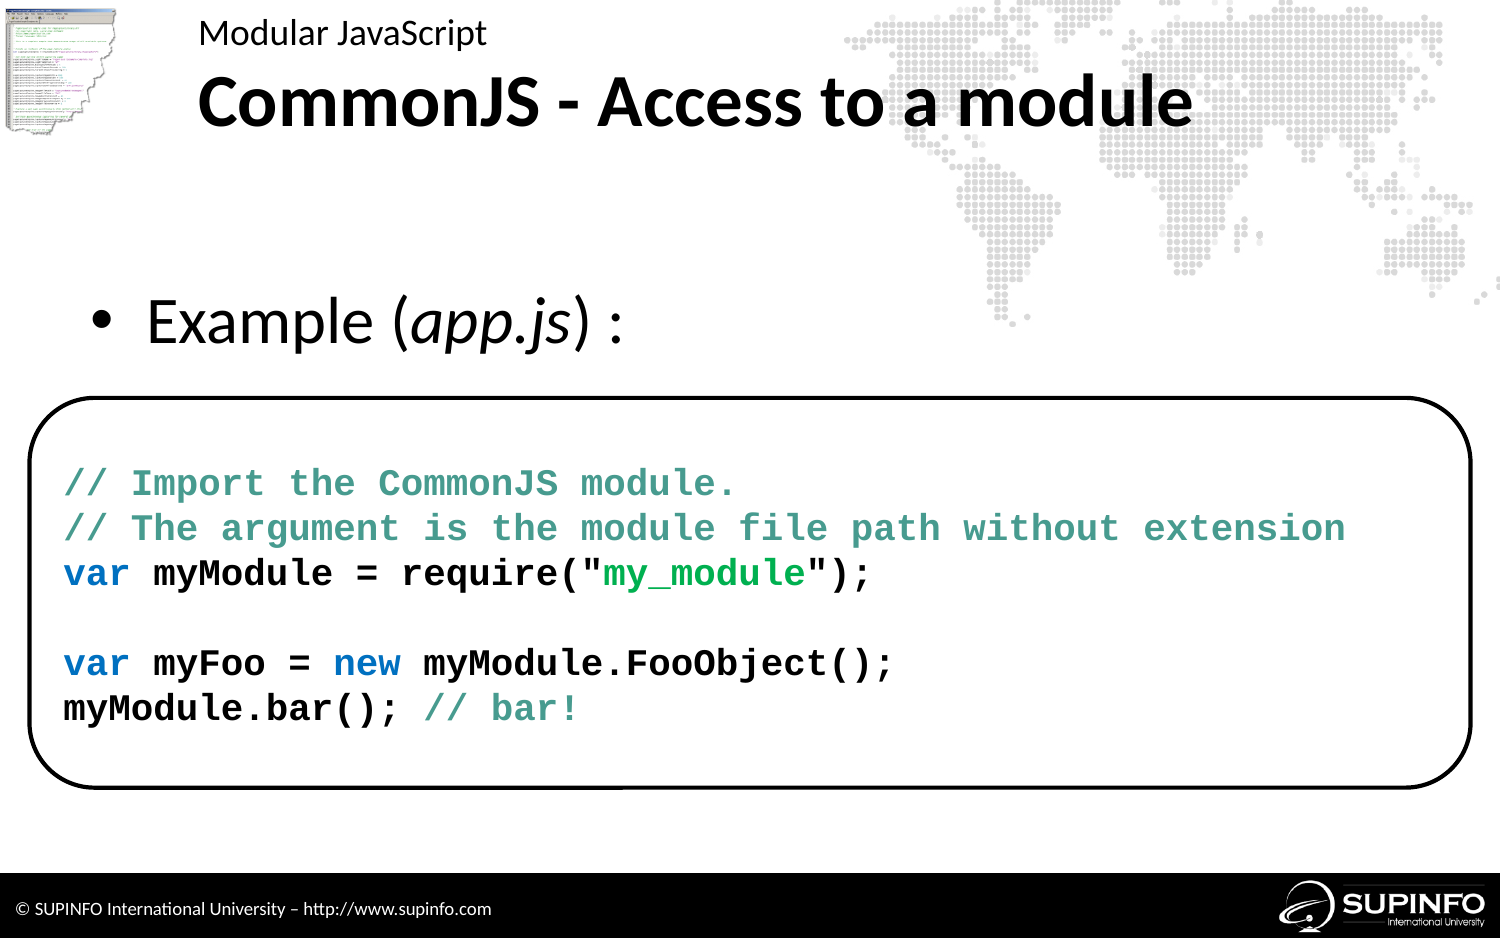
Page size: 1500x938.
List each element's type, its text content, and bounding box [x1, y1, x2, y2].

text_box // Import the CommonJS module. // The argument is the module file path without extension var myModule = require("my_module"); var myFoo = new myModule.FooObject(); myModule.bar(); // bar! [27, 395, 1473, 790]
list Example (app.js) : [74, 764, 1460, 880]
picture [844, 0, 1500, 327]
picture [1269, 870, 1494, 938]
picture [5, 7, 118, 138]
list Modular JavaScript [182, 0, 1460, 56]
list Example (app.js) : [74, 184, 1460, 422]
title CommonJS - Access to a module [182, 56, 1459, 139]
